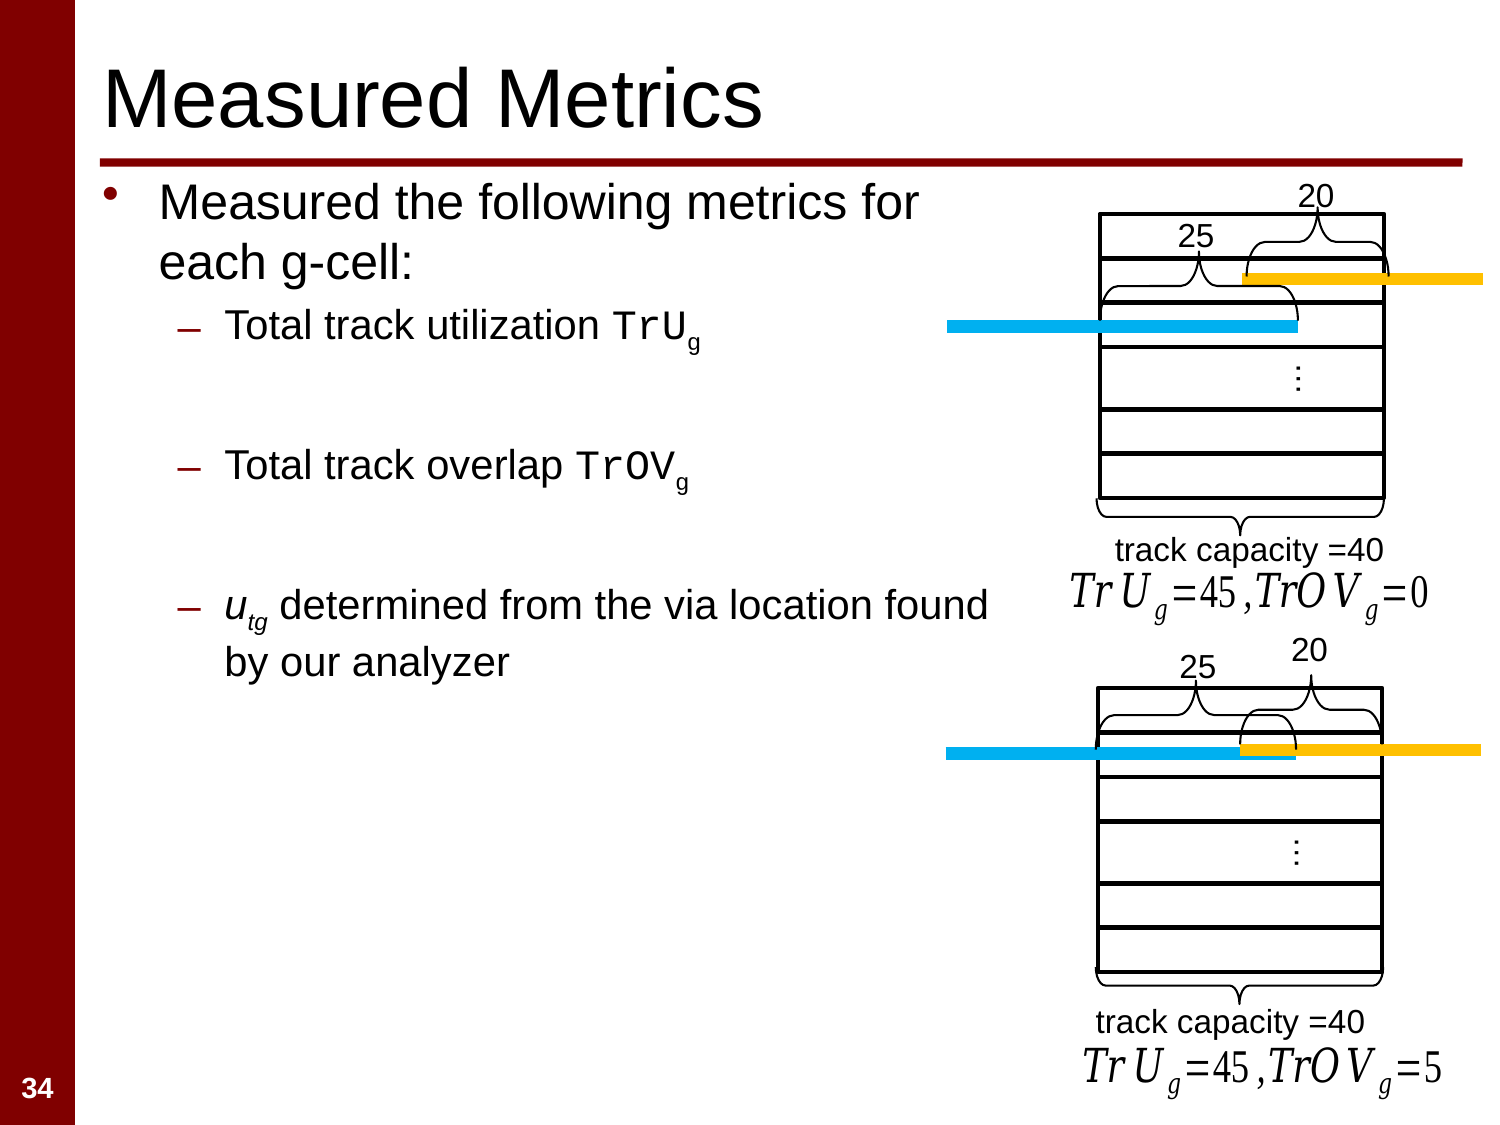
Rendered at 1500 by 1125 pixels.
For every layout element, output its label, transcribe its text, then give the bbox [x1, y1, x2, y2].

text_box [1097, 759, 1383, 973]
text_box 25 [1164, 637, 1271, 686]
text_box 20 [1282, 166, 1389, 219]
text_box 20 [1276, 620, 1383, 676]
text_box [1096, 503, 1384, 520]
text_box [1309, 676, 1313, 686]
text_box 25 [1162, 206, 1269, 212]
text_box track capacity =40 [1100, 520, 1407, 576]
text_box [1097, 687, 1383, 752]
title Measured Metrics [87, 12, 1463, 175]
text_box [1099, 213, 1385, 499]
text_box [1097, 980, 1382, 992]
text_box track capacity =40 [1080, 992, 1388, 1048]
